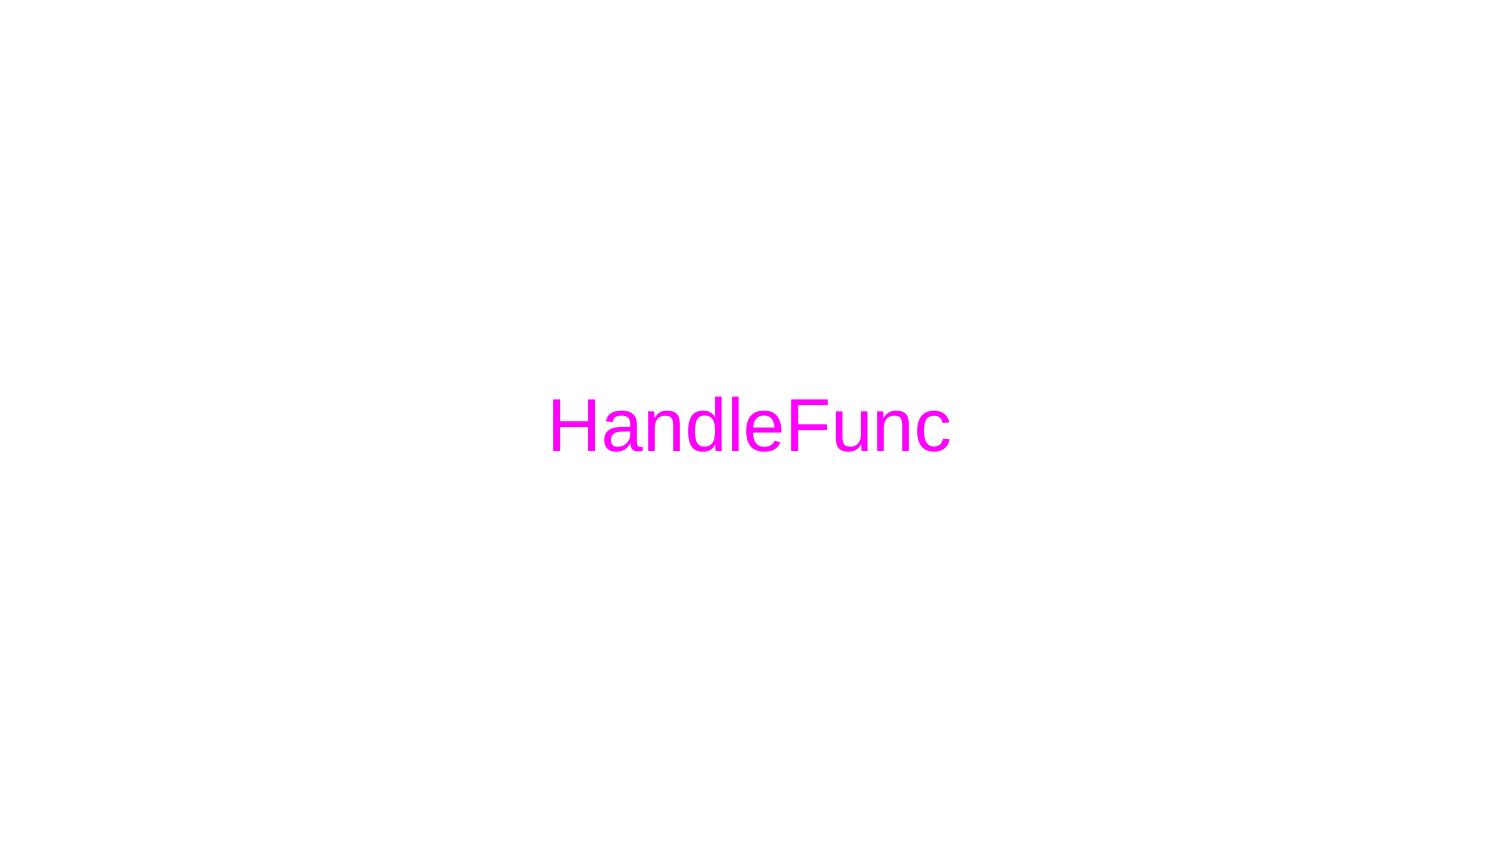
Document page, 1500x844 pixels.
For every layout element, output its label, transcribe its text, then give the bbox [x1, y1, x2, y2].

title HandleFunc [51, 352, 1449, 491]
